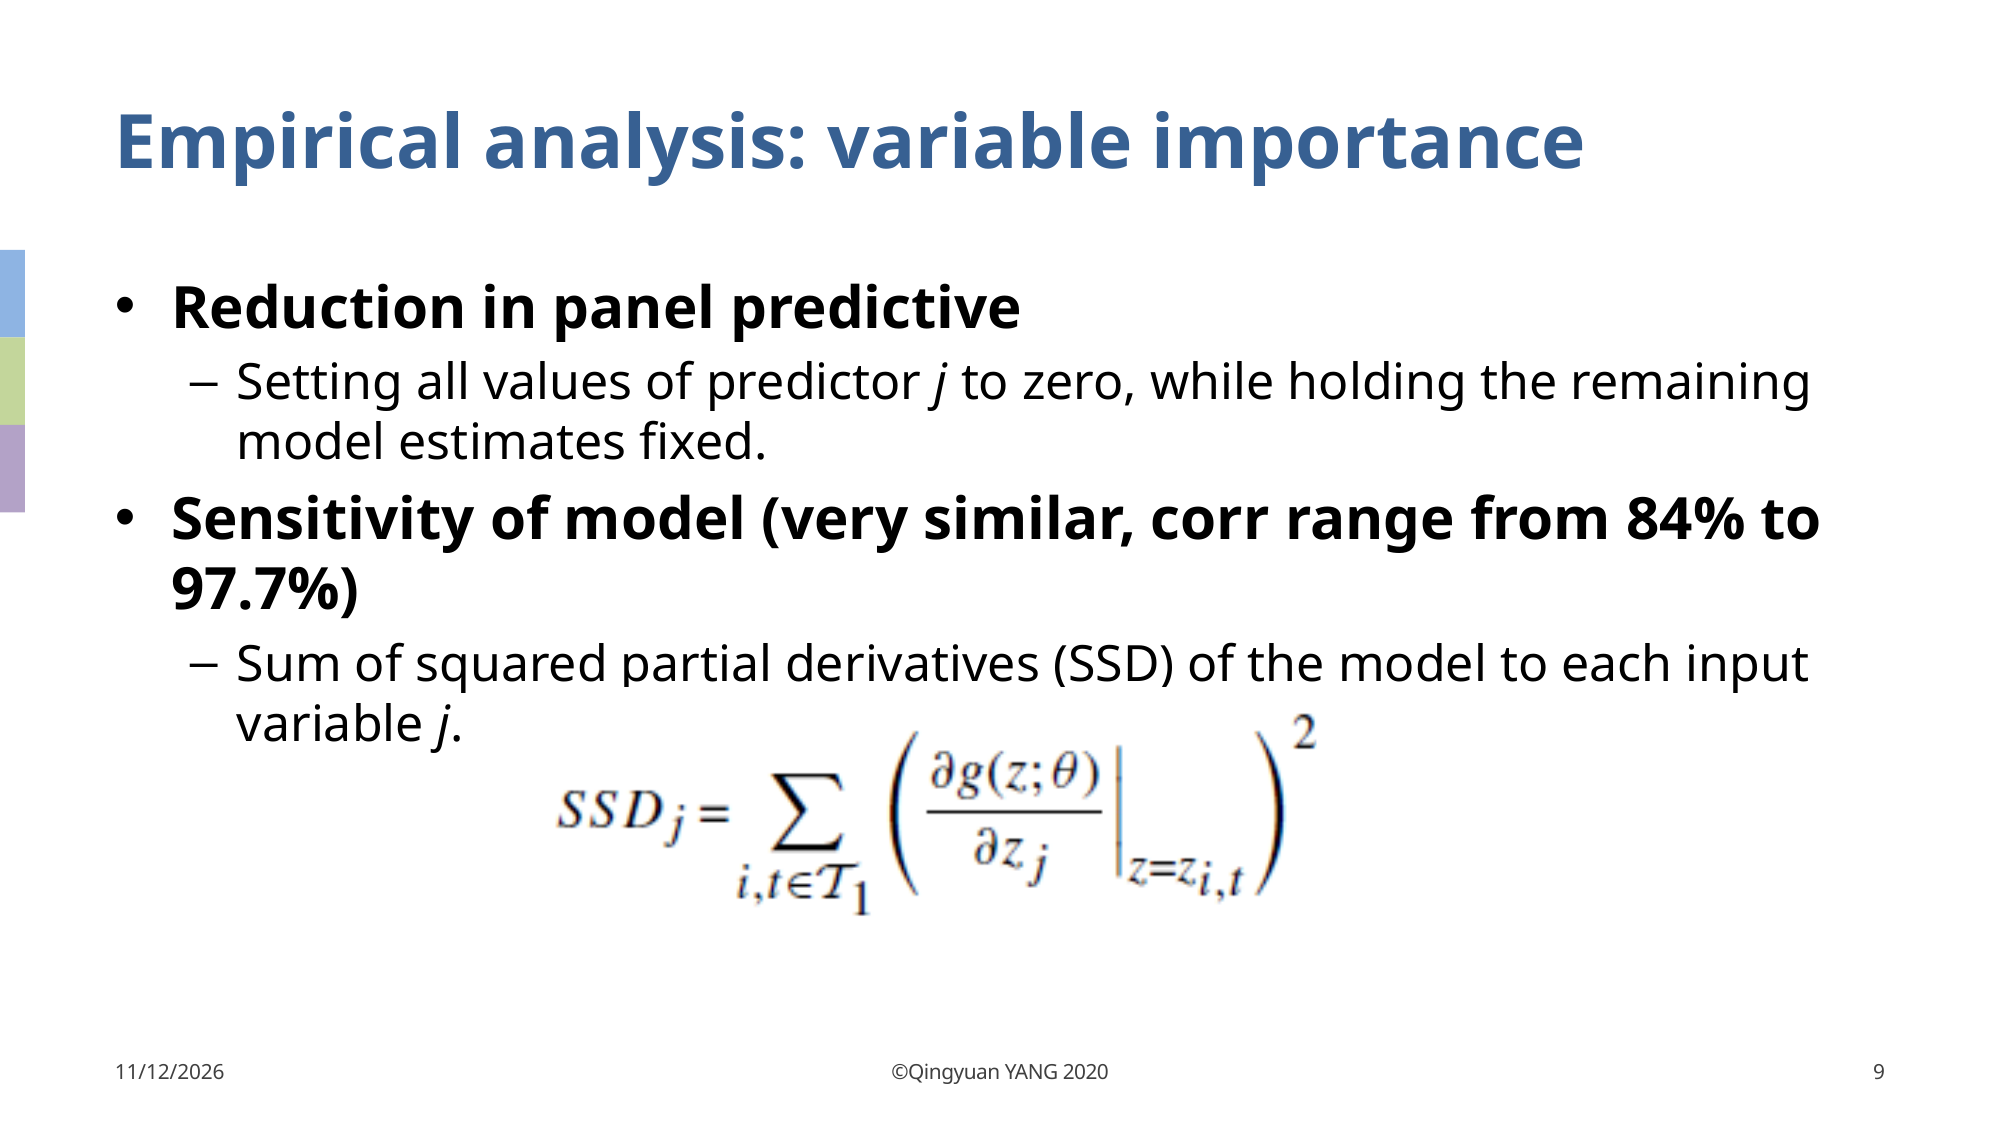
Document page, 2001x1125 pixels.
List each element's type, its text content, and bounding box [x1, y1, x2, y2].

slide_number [99, 1042, 567, 1103]
footer ©Qingyuan YANG 2020 [683, 1042, 1317, 1103]
title Empirical analysis: variable importance [99, 45, 1900, 233]
picture [526, 687, 1317, 951]
slide_number 9 [1433, 1042, 1900, 1103]
